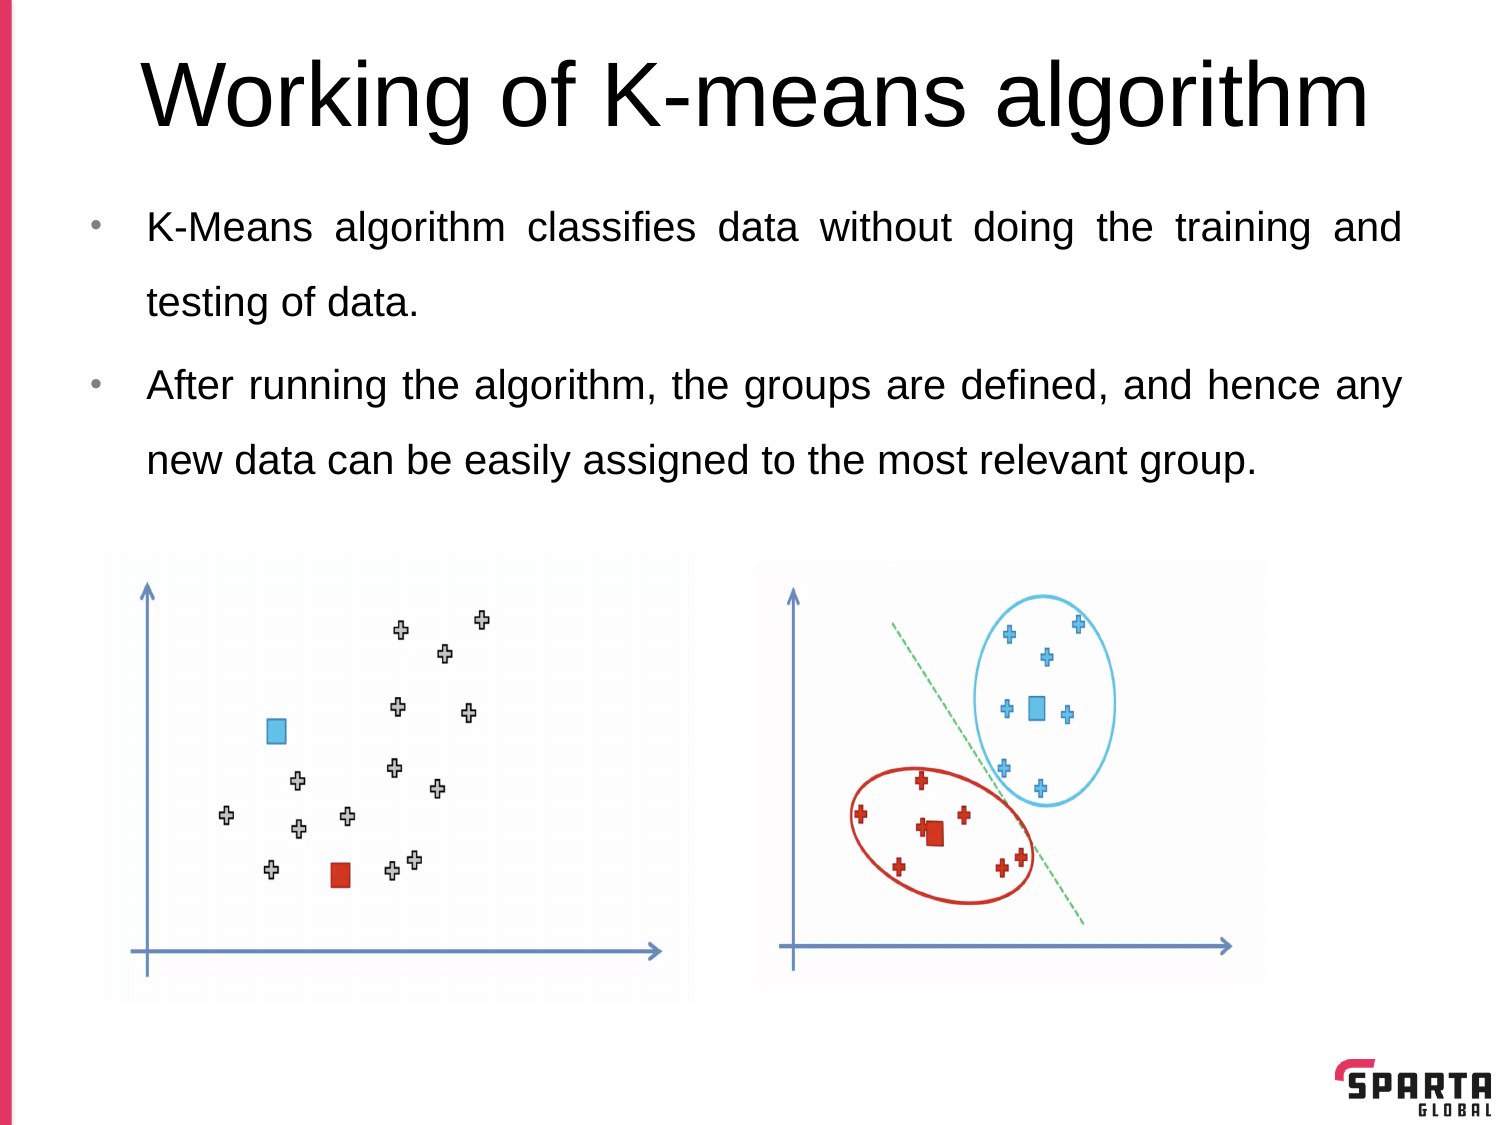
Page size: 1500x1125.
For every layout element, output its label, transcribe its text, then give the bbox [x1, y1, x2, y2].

list K-Means algorithm classifies data without doing the training and testing of data. After running the algorithm, the groups are defined, and hence any new data can be easily assigned to the most relevant group. [75, 167, 1419, 1056]
picture [105, 552, 695, 1003]
picture [756, 562, 1267, 988]
picture [1335, 1059, 1492, 1117]
title Working of K-means algorithm [81, 12, 1432, 168]
